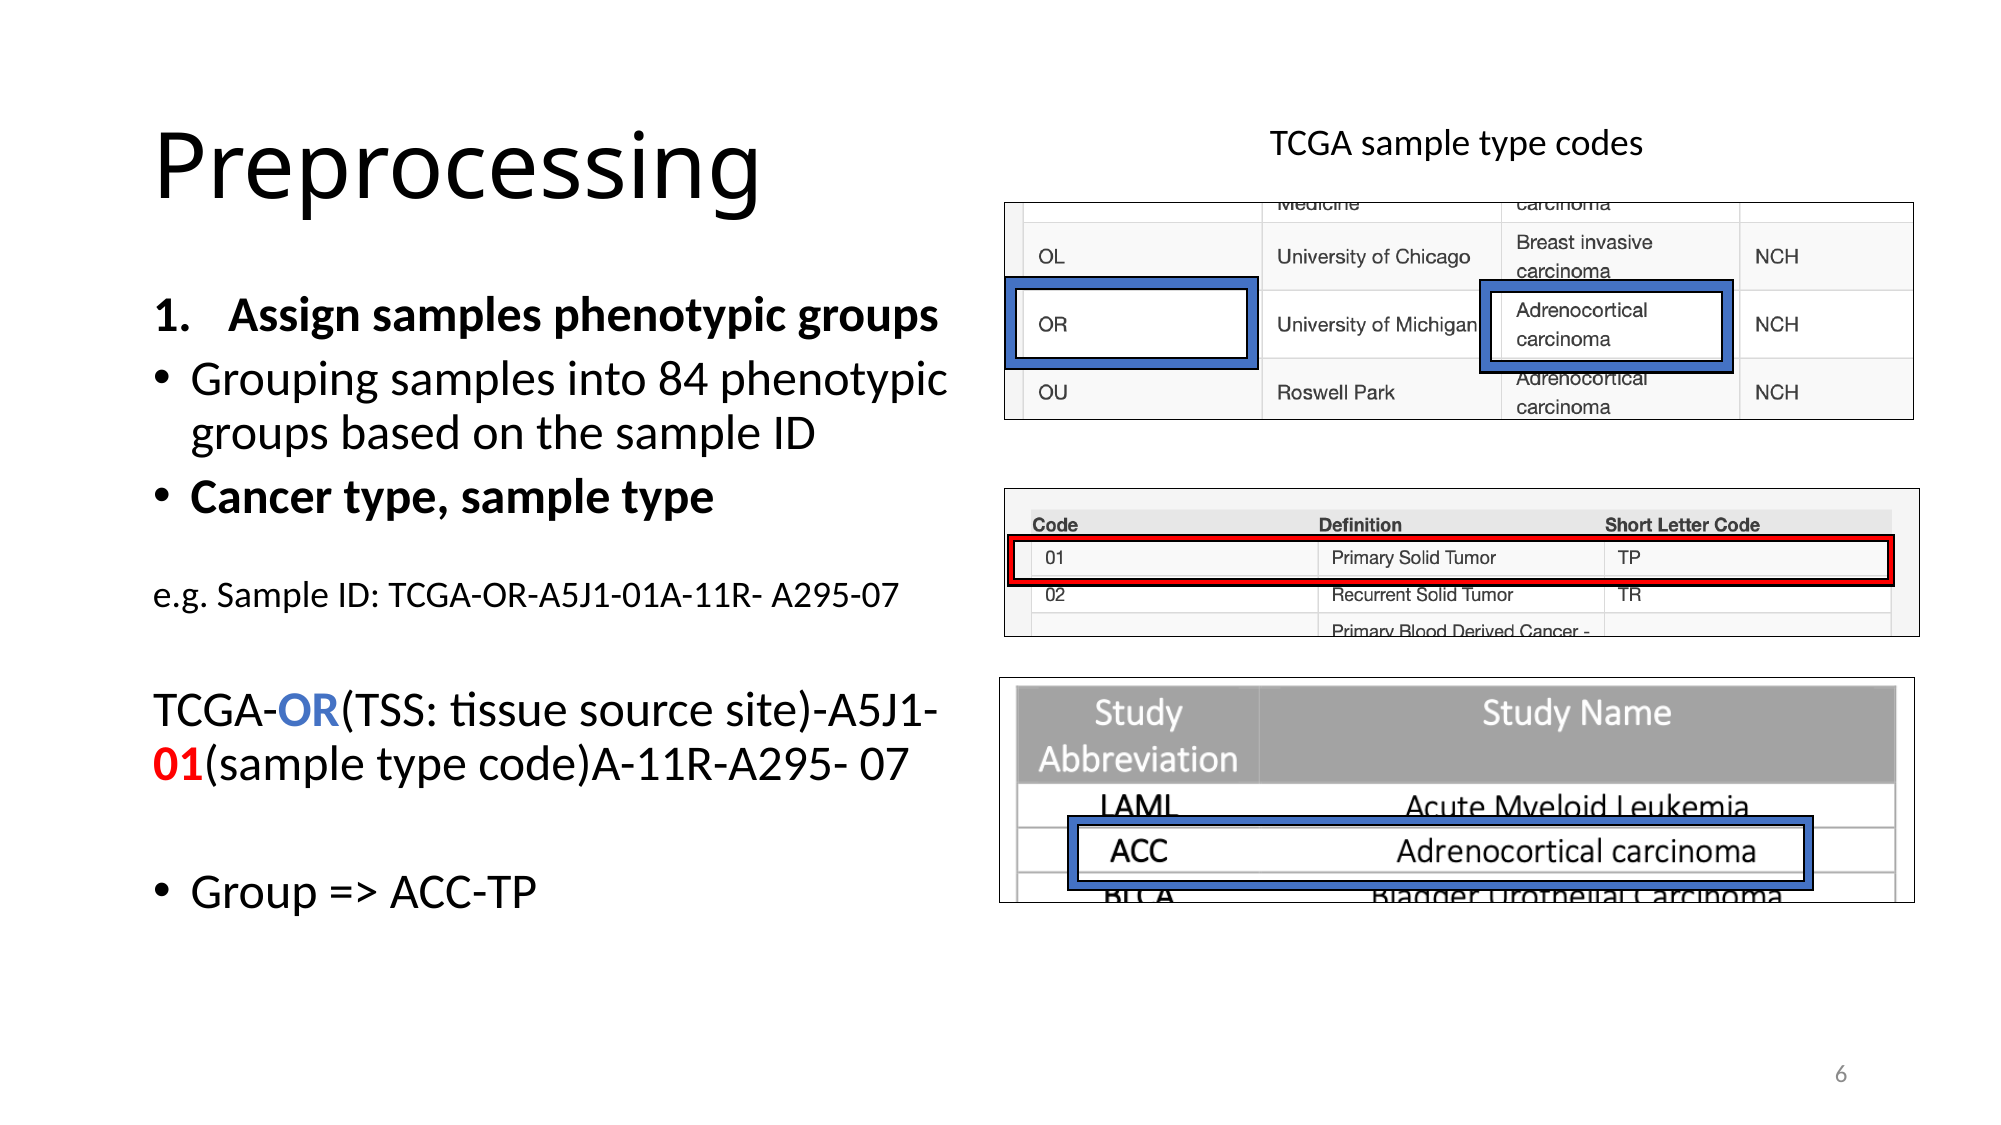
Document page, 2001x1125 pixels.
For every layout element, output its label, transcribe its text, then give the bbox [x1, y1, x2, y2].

title Preprocessing [137, 59, 1863, 278]
text_box TCGA sample type codes [1255, 110, 1660, 171]
text_box e.g. Sample ID: TCGA-OR-A5J1-01A-11R- A295-07 [63, 562, 930, 623]
slide_number 6 [1412, 1042, 1863, 1103]
list Assign samples phenotypic groups Grouping samples into 84 phenotypic groups based on the sample ID Cancer type, sample type TCGA-OR(TSS: tissue source site)-A5J1-01(sample type code)A-11R-A295- 07 Group => ACC-TP [63, 280, 978, 1047]
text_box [999, 202, 1920, 903]
